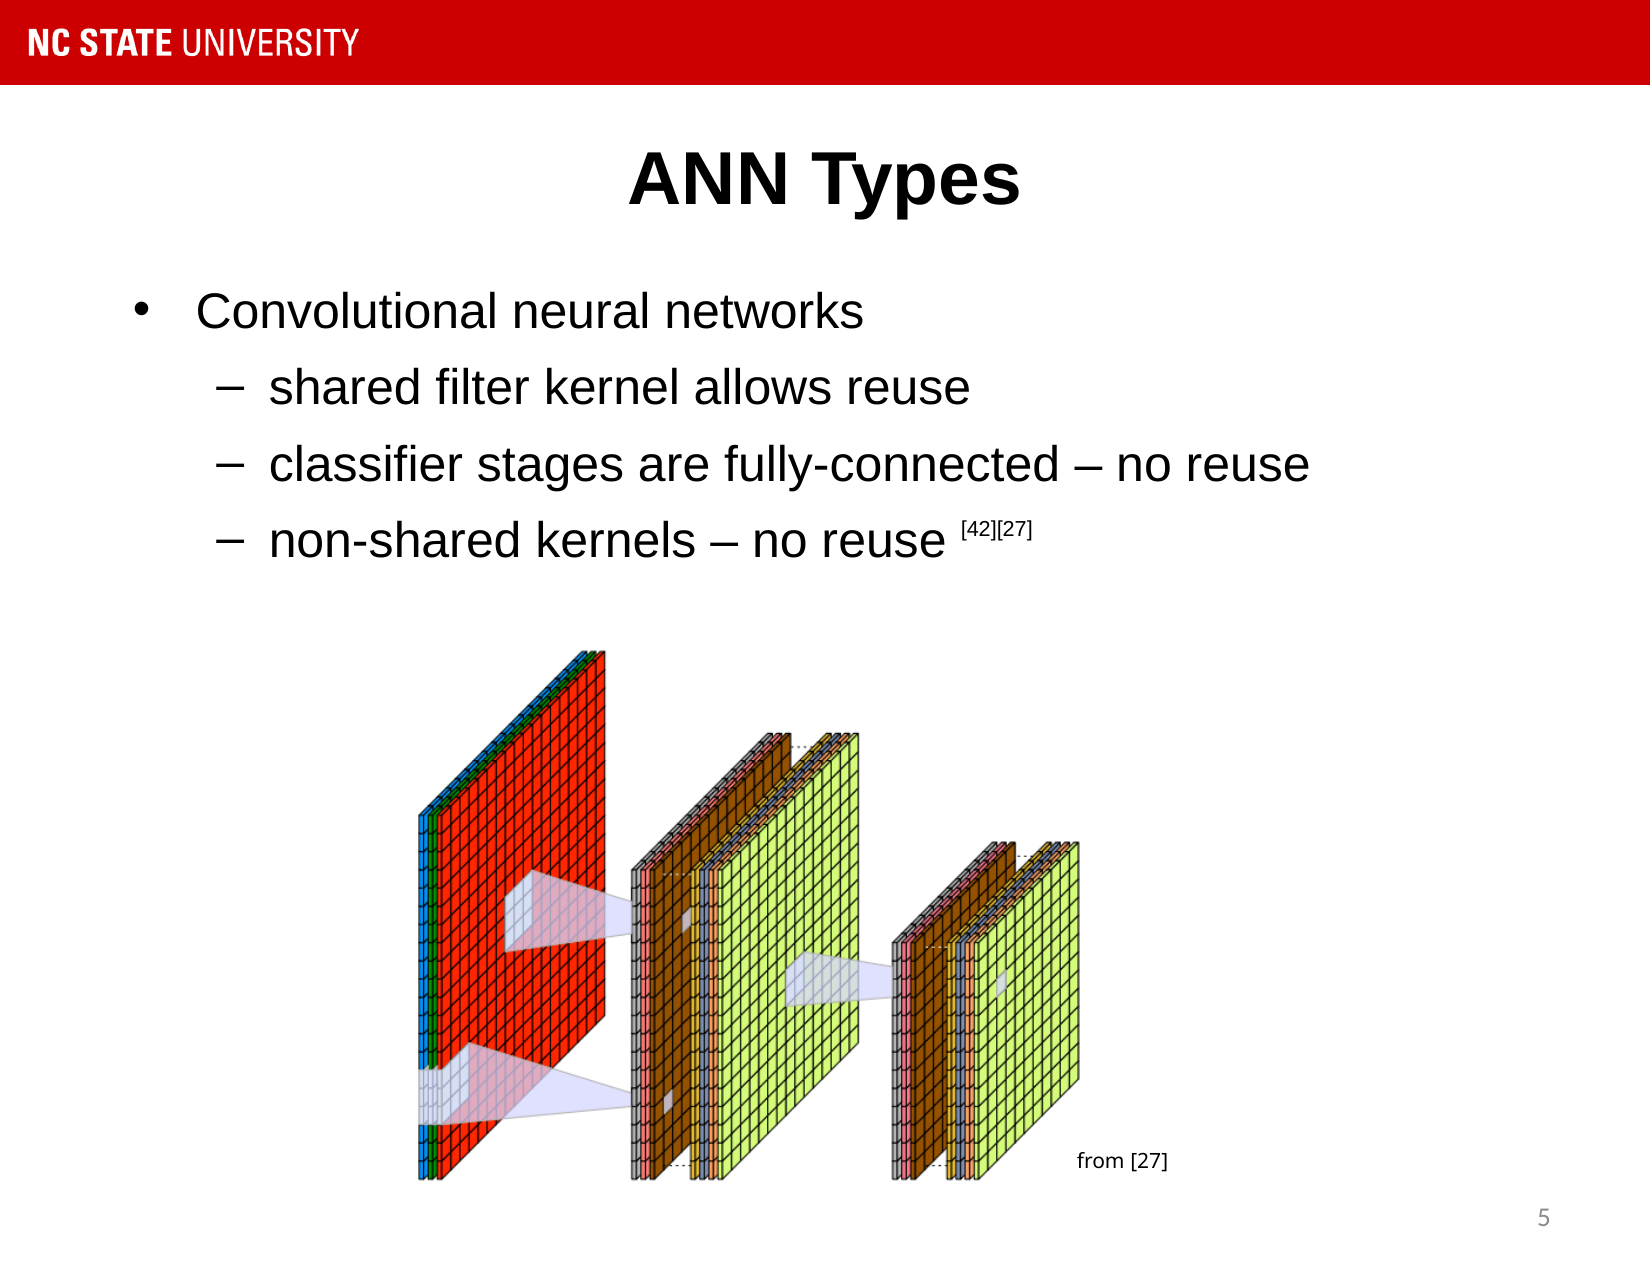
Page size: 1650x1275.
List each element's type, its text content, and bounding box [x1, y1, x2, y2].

title ANN Types [82, 85, 1568, 264]
picture [0, 0, 1650, 85]
text_box from [27] [1086, 1139, 1226, 1181]
slide_number 5 [1182, 1181, 1568, 1250]
picture [416, 648, 1081, 1182]
list Convolutional neural networks shared filter kernel allows reuse classifier stages are fully-connected – no reuse non-shared kernels – no reuse [42][27] [116, 270, 1489, 601]
